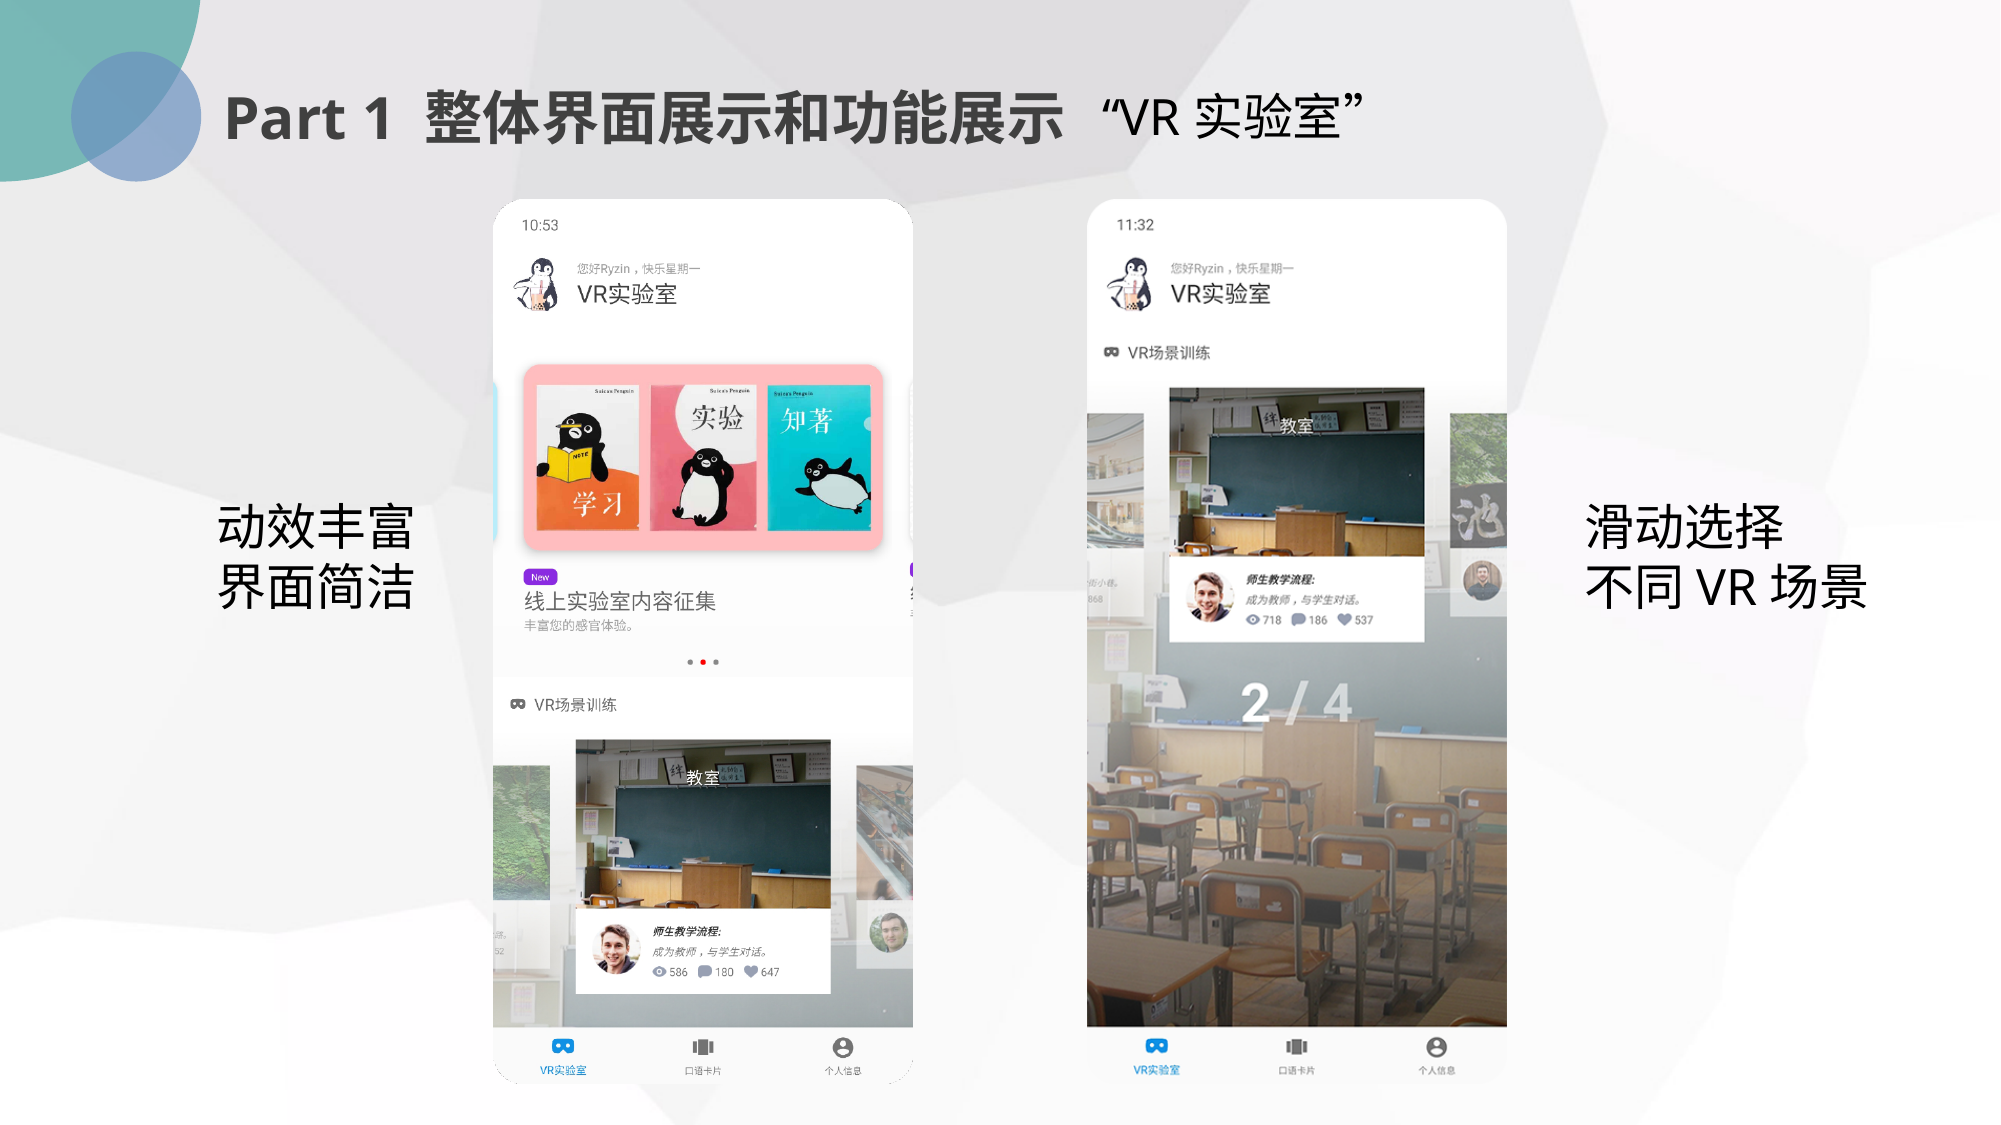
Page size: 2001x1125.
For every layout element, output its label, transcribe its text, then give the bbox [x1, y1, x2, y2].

text_box [70, 50, 203, 183]
text_box [0, 0, 202, 183]
text_box 滑动选择 不同VR场景 [1569, 488, 1885, 683]
text_box Part 1 整体界面展示和功能展示 [208, 73, 1081, 159]
text_box 动效丰富 界面简洁 [201, 488, 436, 623]
picture [0, 0, 2001, 1125]
text_box “VR实验室” [1087, 78, 1446, 154]
